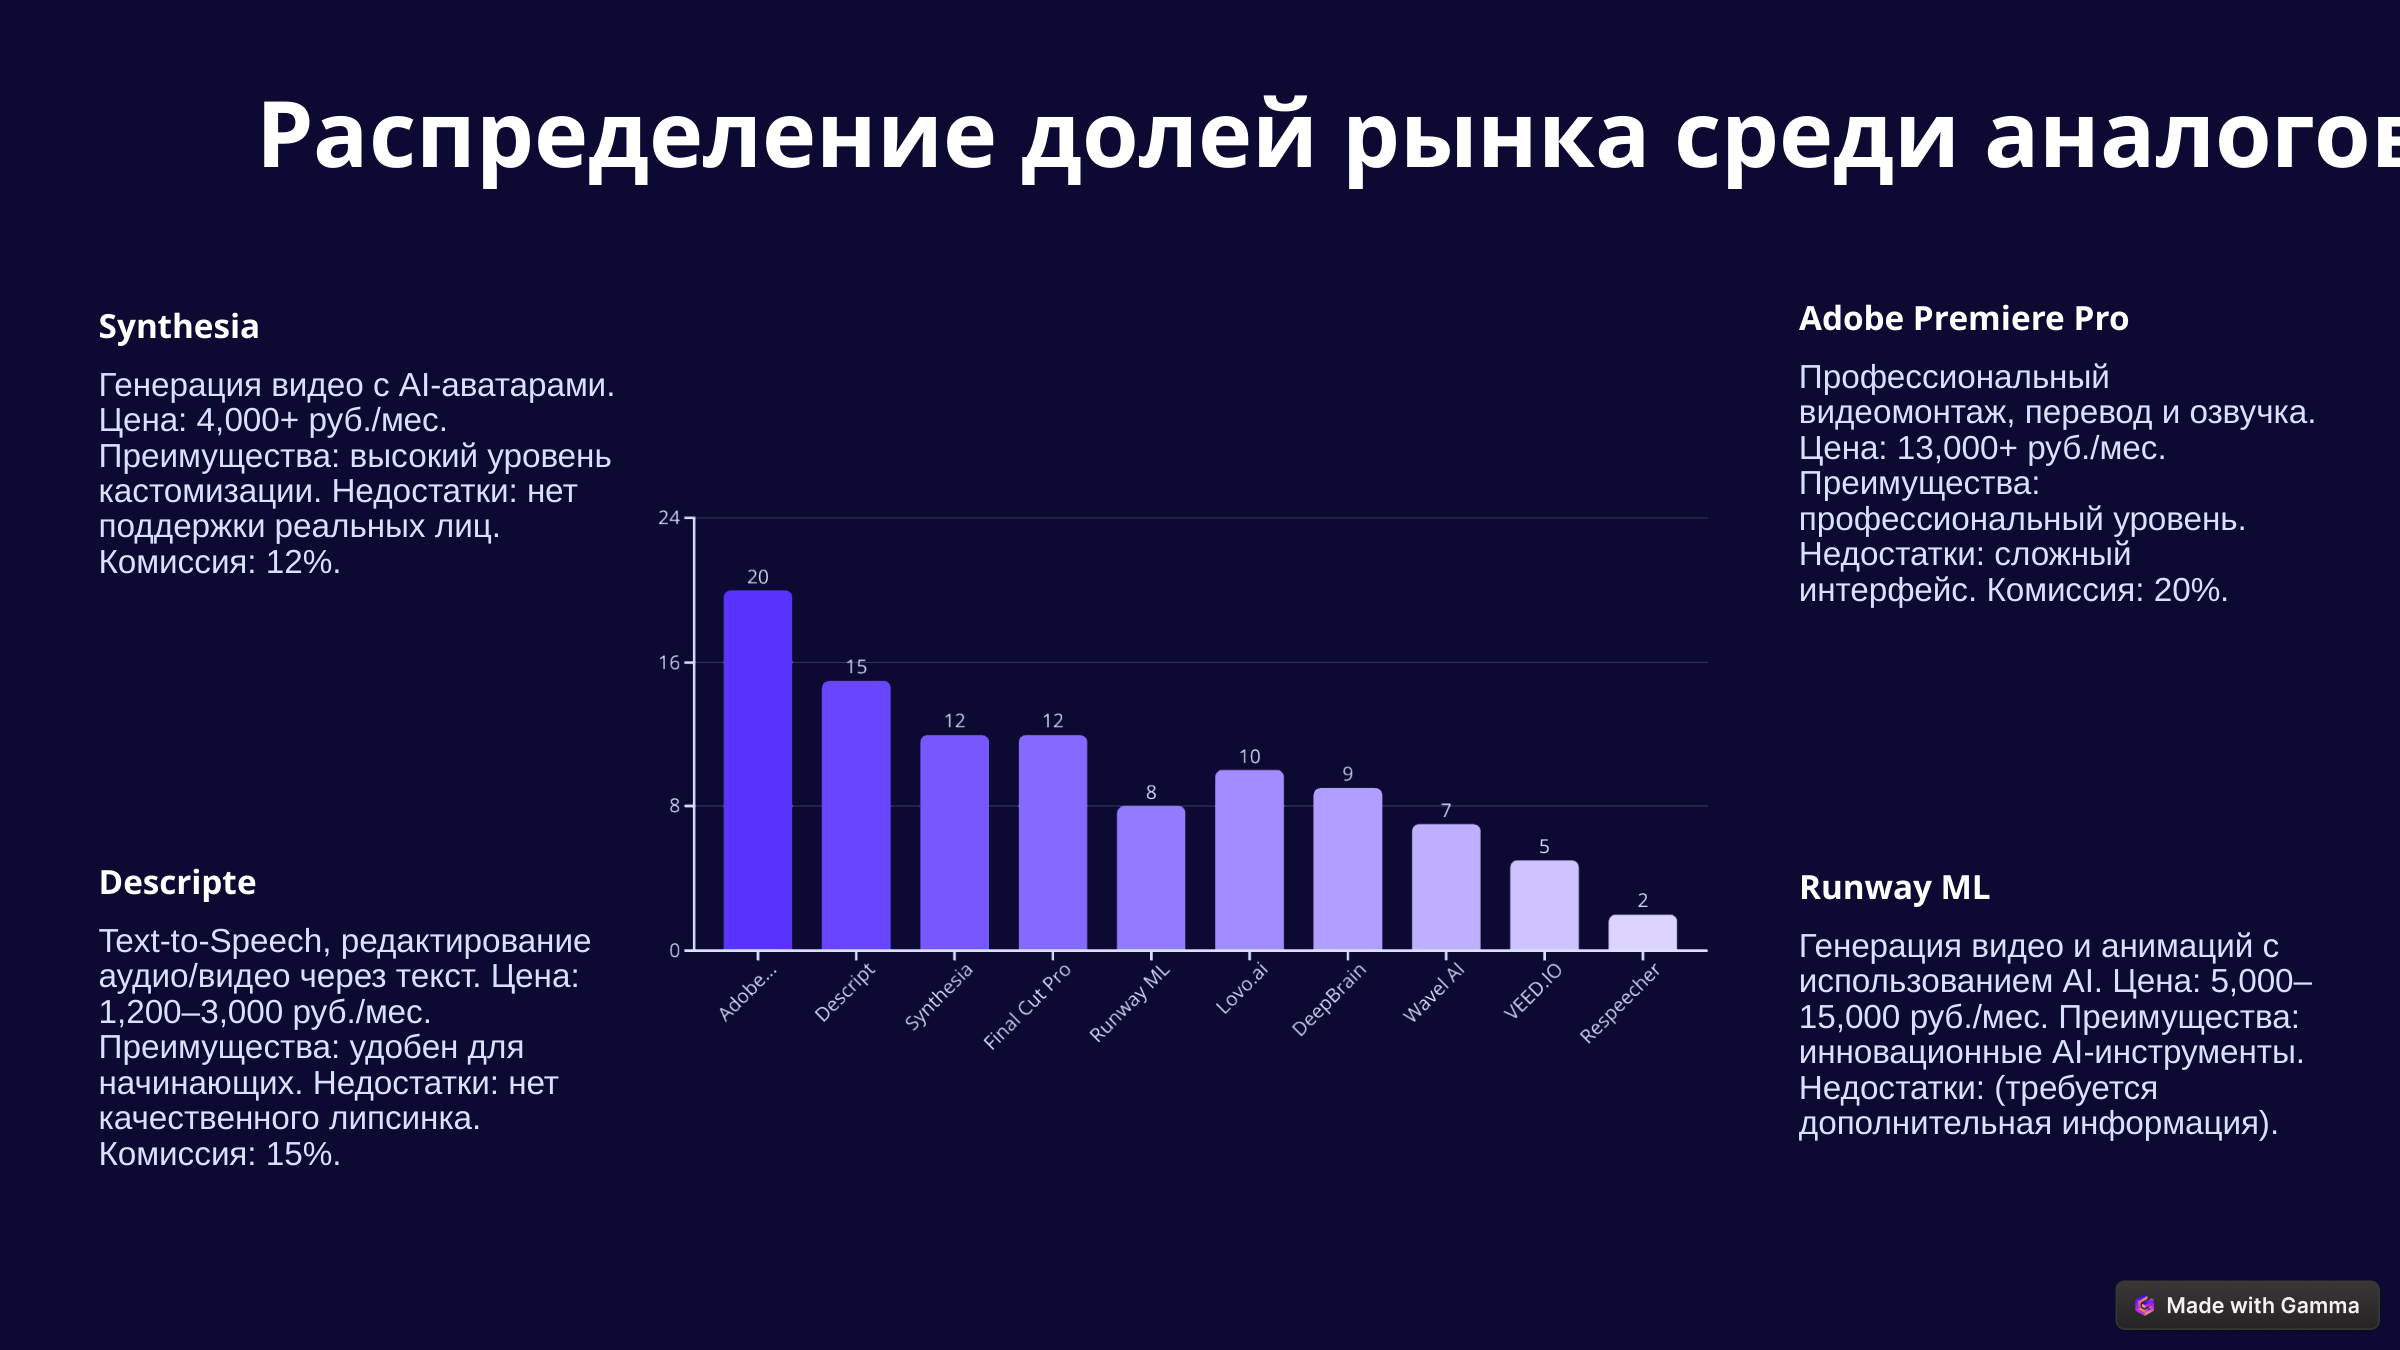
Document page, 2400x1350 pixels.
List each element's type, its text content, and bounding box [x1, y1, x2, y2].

text_box Adobe Premiere Pro [1799, 303, 2094, 337]
text_box Descripte [98, 867, 366, 902]
text_box Runway ML [1799, 872, 2067, 906]
text_box Профессиональный видеомонтаж, перевод и озвучка. Цена: 13,000+ руб./мес. Преимущества: профессиональный уровень. Недостатки: сложный интерфейс. Комиссия: 20%. [1799, 359, 2318, 505]
text_box Synthesia [98, 311, 366, 345]
text_box Text-to-Speech, редактирование аудио/видео через текст. Цена: 1,200–3,000 руб./мес. Преимущества: удобен для начинающих. Недостатки: нет качественного липсинка. Комиссия: 15%. [98, 923, 618, 1106]
text_box Распределение долей рынка среди аналогов [256, 76, 1181, 192]
picture [2106, 1271, 2389, 1339]
picture [653, 504, 1708, 1096]
text_box Генерация видео с AI-аватарами. Цена: 4,000+ руб./мес. Преимущества: высокий уровень кастомизации. Недостатки: нет поддержки реальных лиц. Комиссия: 12%. [98, 367, 618, 513]
text_box Генерация видео и анимаций с использованием AI. Цена: 5,000–15,000 руб./мес. Преимущества: инновационные AI-инструменты. Недостатки: (требуется дополнительная информация). [1799, 928, 2318, 1074]
